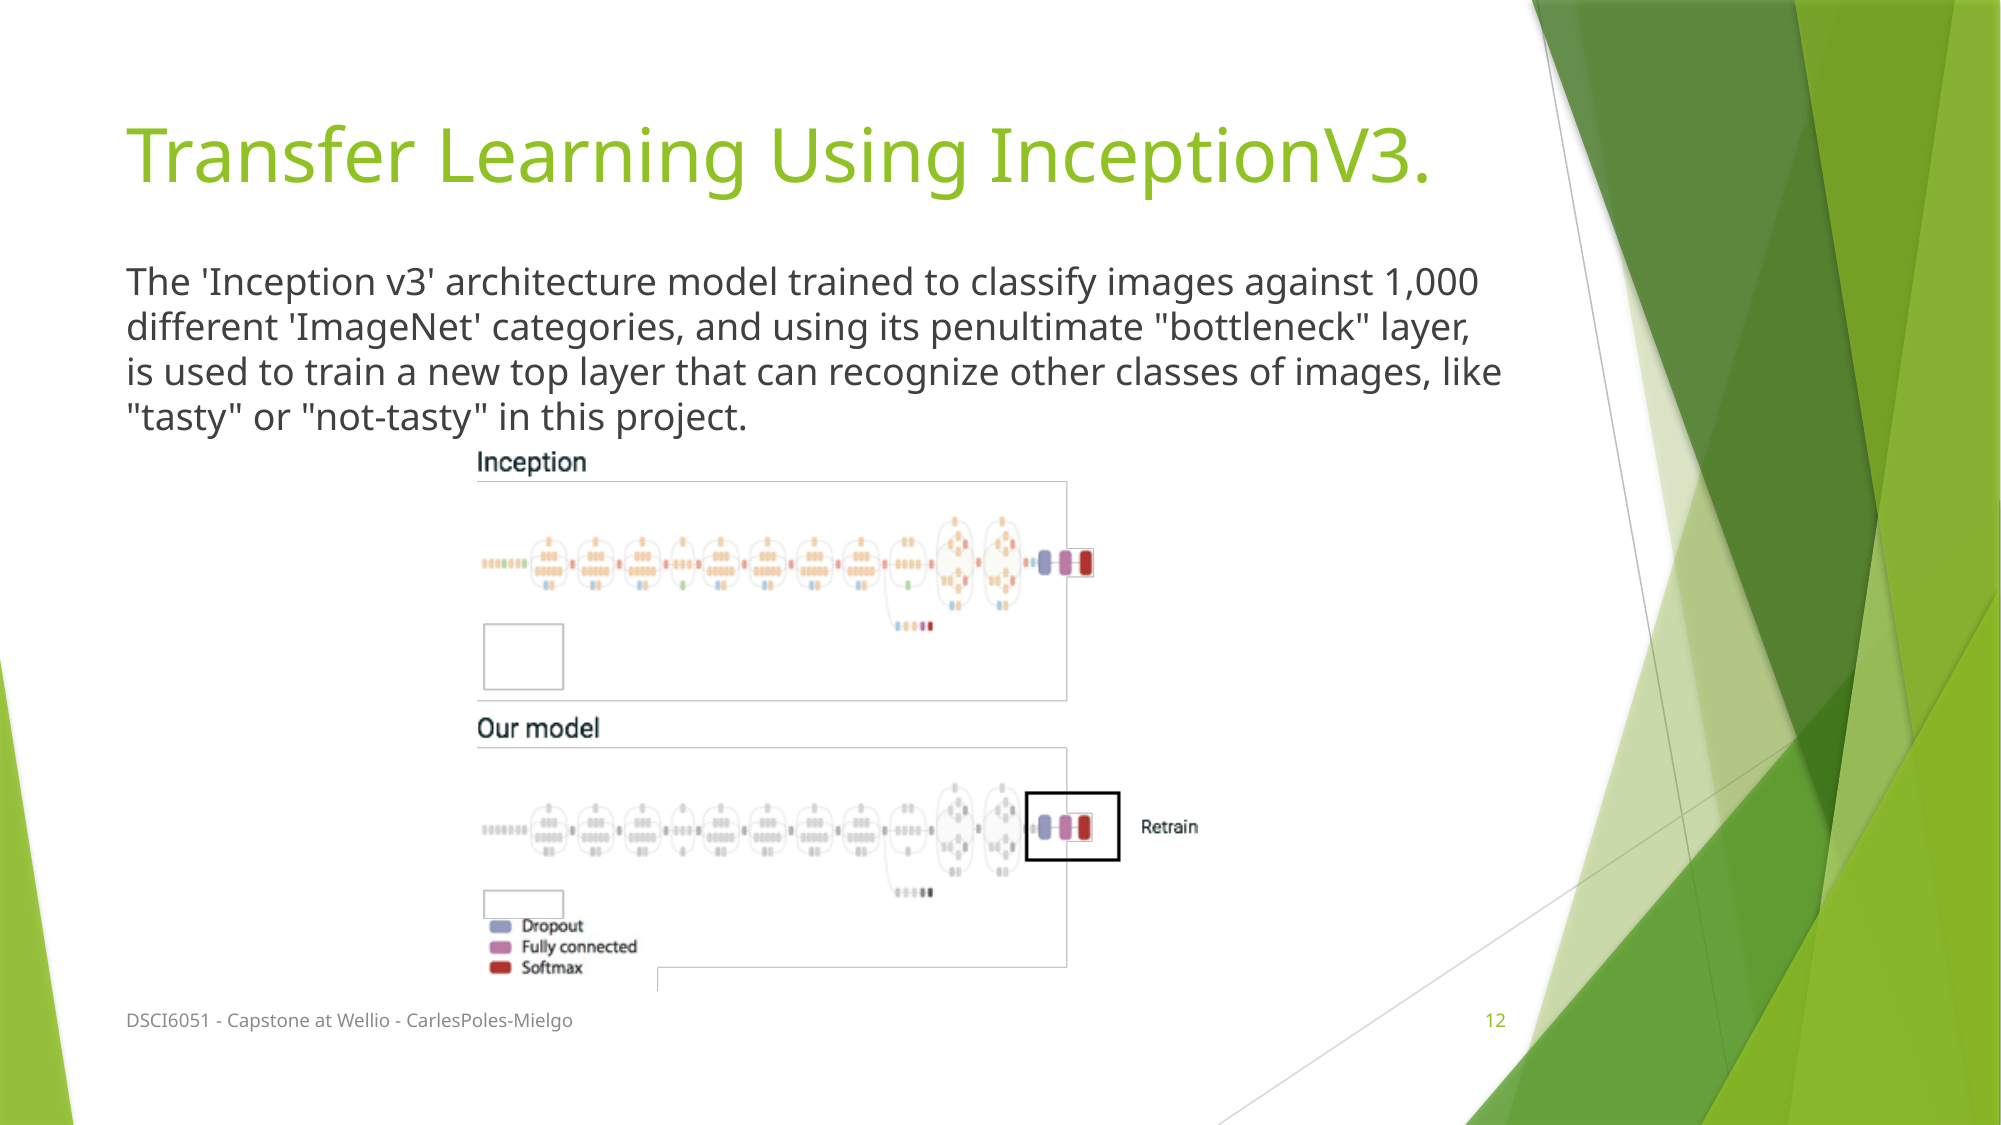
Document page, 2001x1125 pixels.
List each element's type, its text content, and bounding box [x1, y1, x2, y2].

list The 'Inception v3' architecture model trained to classify images against 1,000 different 'ImageNet' categories, and using its penultimate "bottleneck" layer, is used to train a new top layer that can recognize other classes of images, like "tasty" or "not-tasty" in this project. [111, 250, 1522, 992]
title Transfer Learning Using InceptionV3. [111, 99, 1522, 250]
picture [477, 450, 1198, 992]
slide_number 12 [1409, 992, 1522, 1051]
footer DSCI6051 - Capstone at Wellio - CarlesPoles-Mielgo [111, 992, 1145, 1051]
